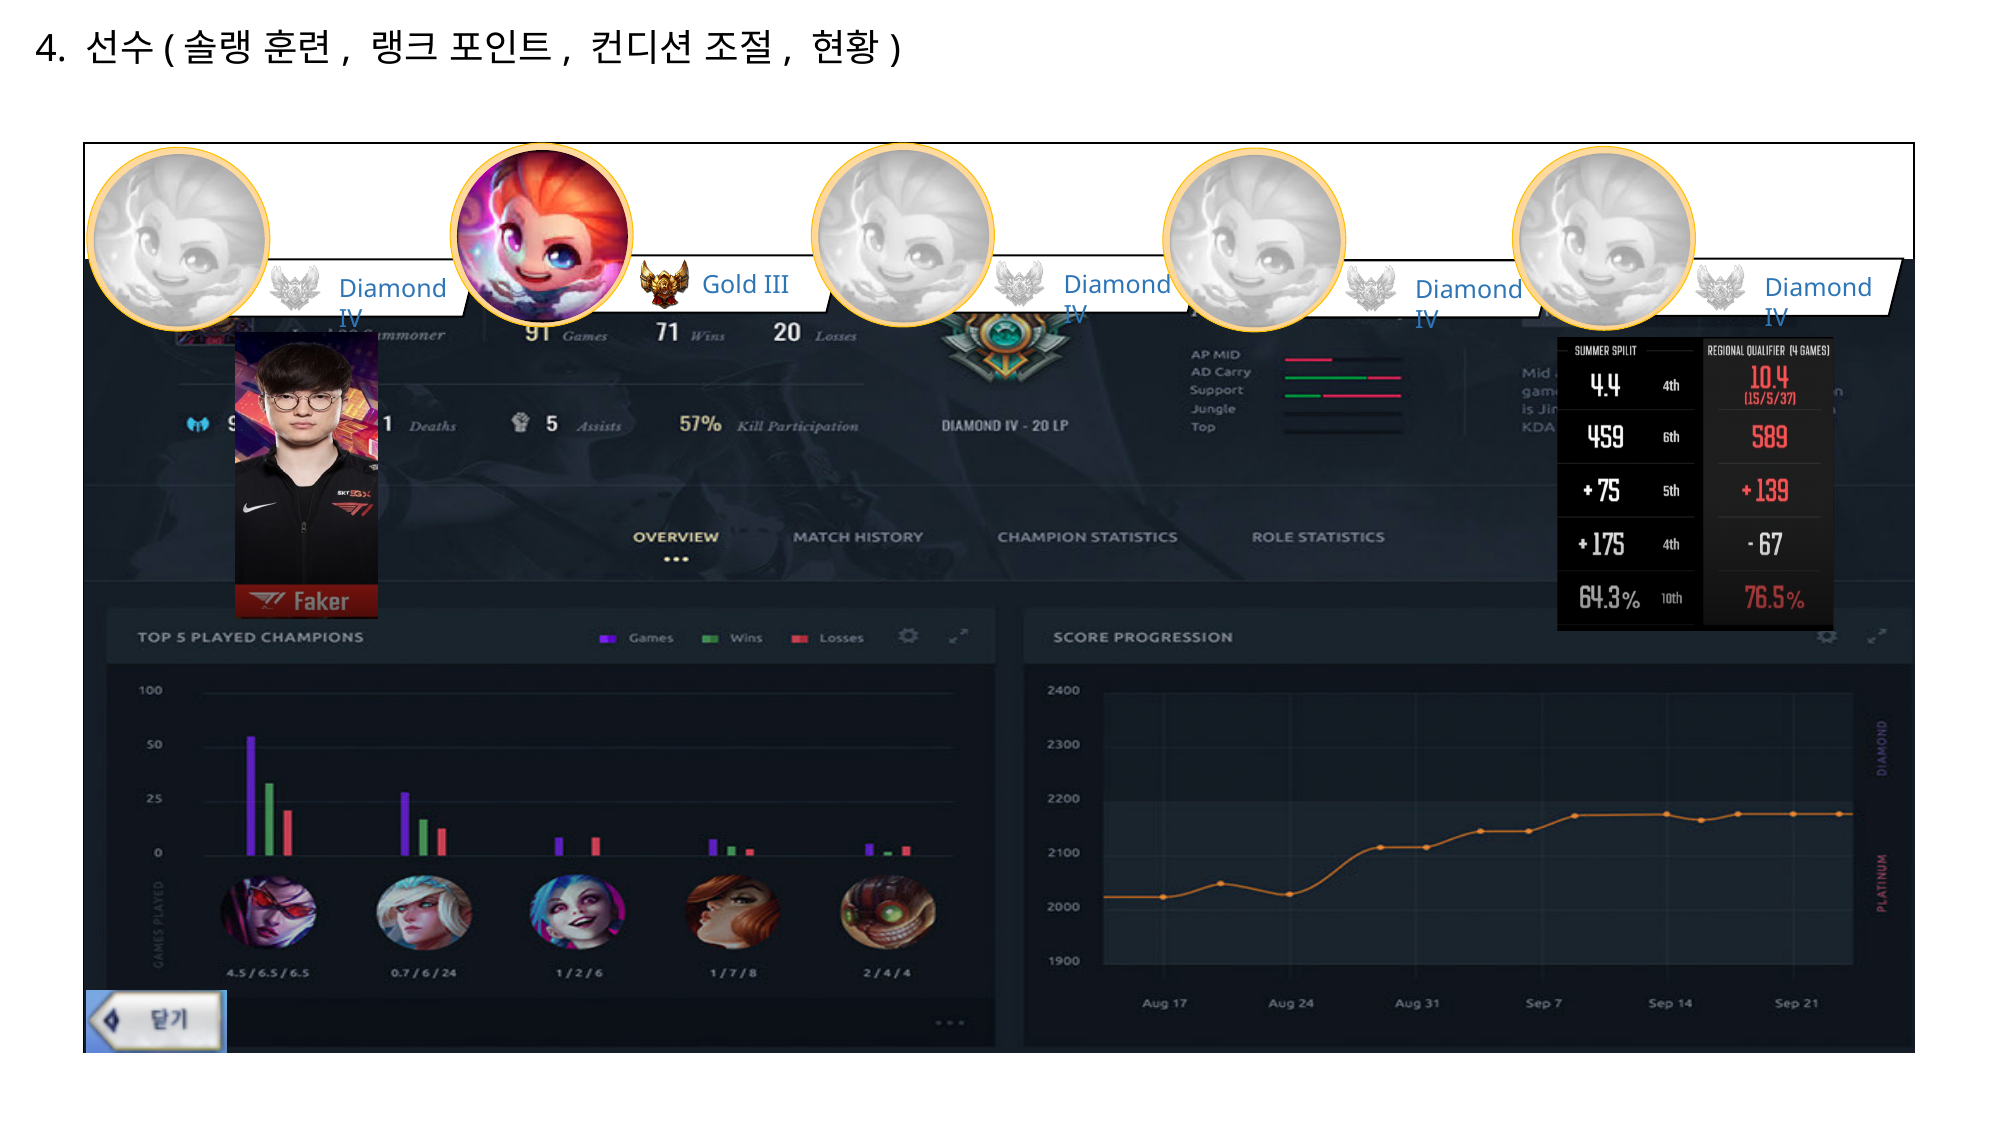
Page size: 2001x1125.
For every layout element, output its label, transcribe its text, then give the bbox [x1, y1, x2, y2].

text_box [912, 142, 1915, 259]
text_box [995, 254, 1162, 259]
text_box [450, 143, 634, 327]
picture [84, 255, 1915, 1053]
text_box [811, 143, 995, 327]
text_box 4. 선수(솔랭 훈련, 랭크 포인트, 컨디션 조절, 현황) [20, 16, 1877, 76]
text_box [83, 142, 533, 1053]
text_box [550, 142, 894, 254]
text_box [1162, 148, 1346, 332]
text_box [1512, 146, 1696, 331]
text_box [86, 147, 270, 332]
text_box [634, 254, 811, 259]
